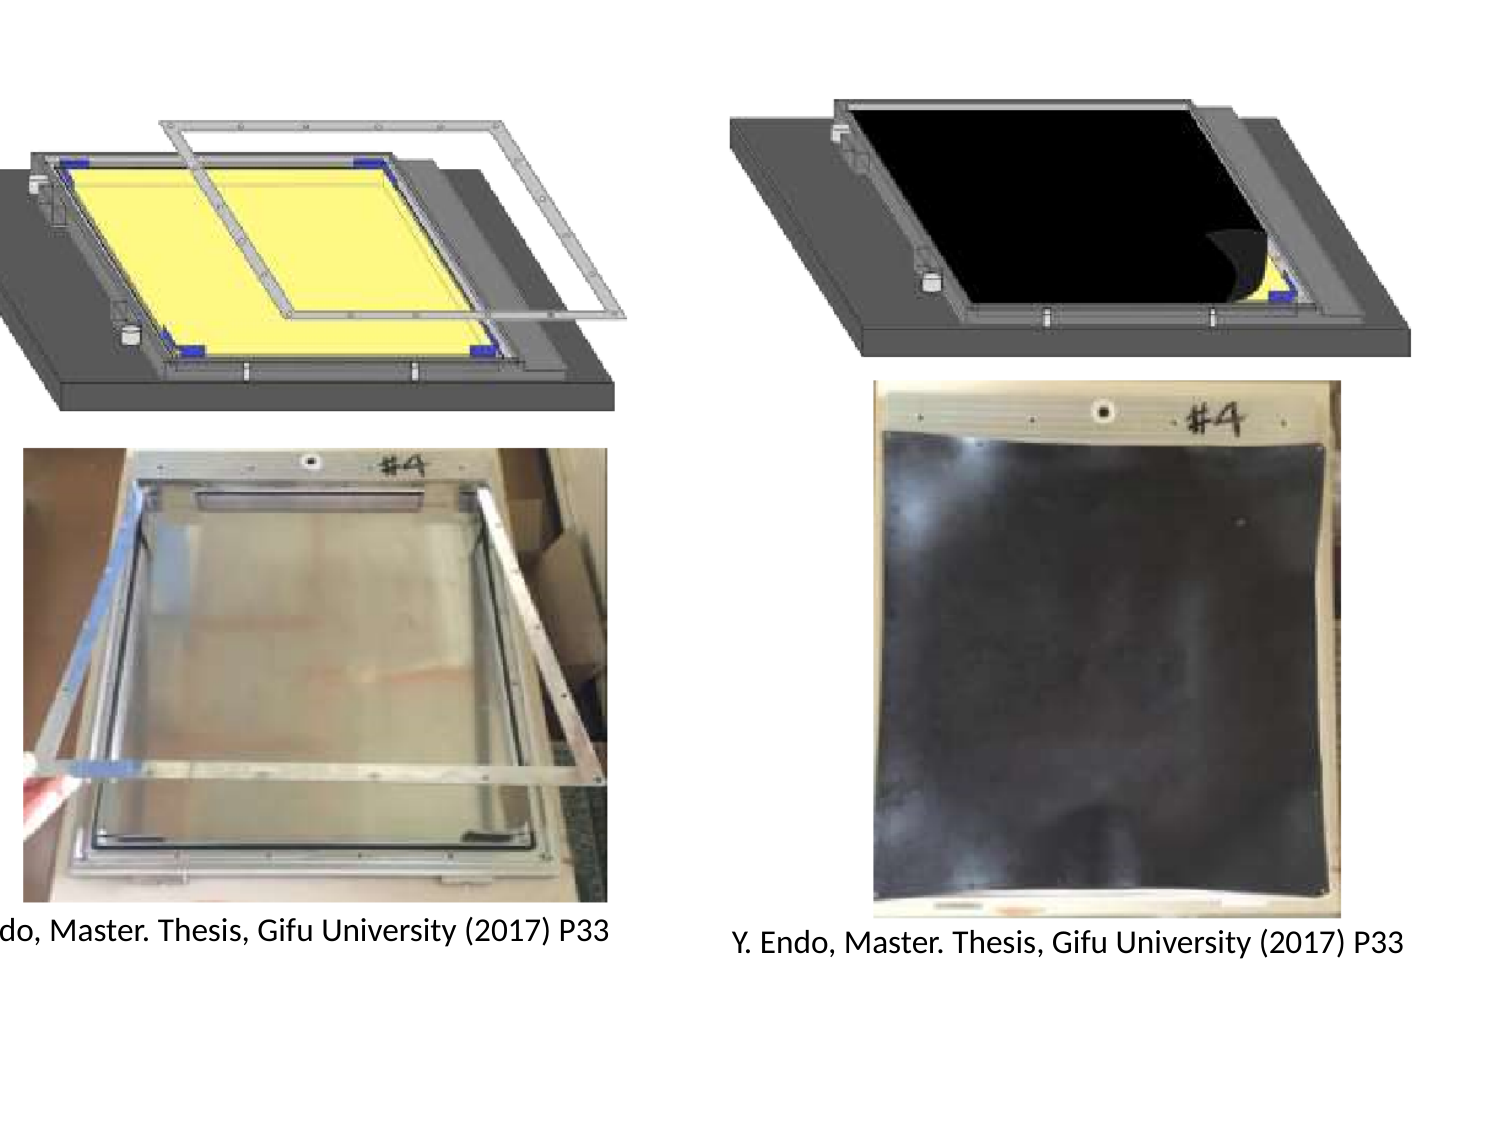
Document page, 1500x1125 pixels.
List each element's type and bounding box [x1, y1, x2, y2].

text_box [0, 103, 633, 957]
text_box [712, 93, 1425, 969]
text_box [428, 926, 1110, 987]
